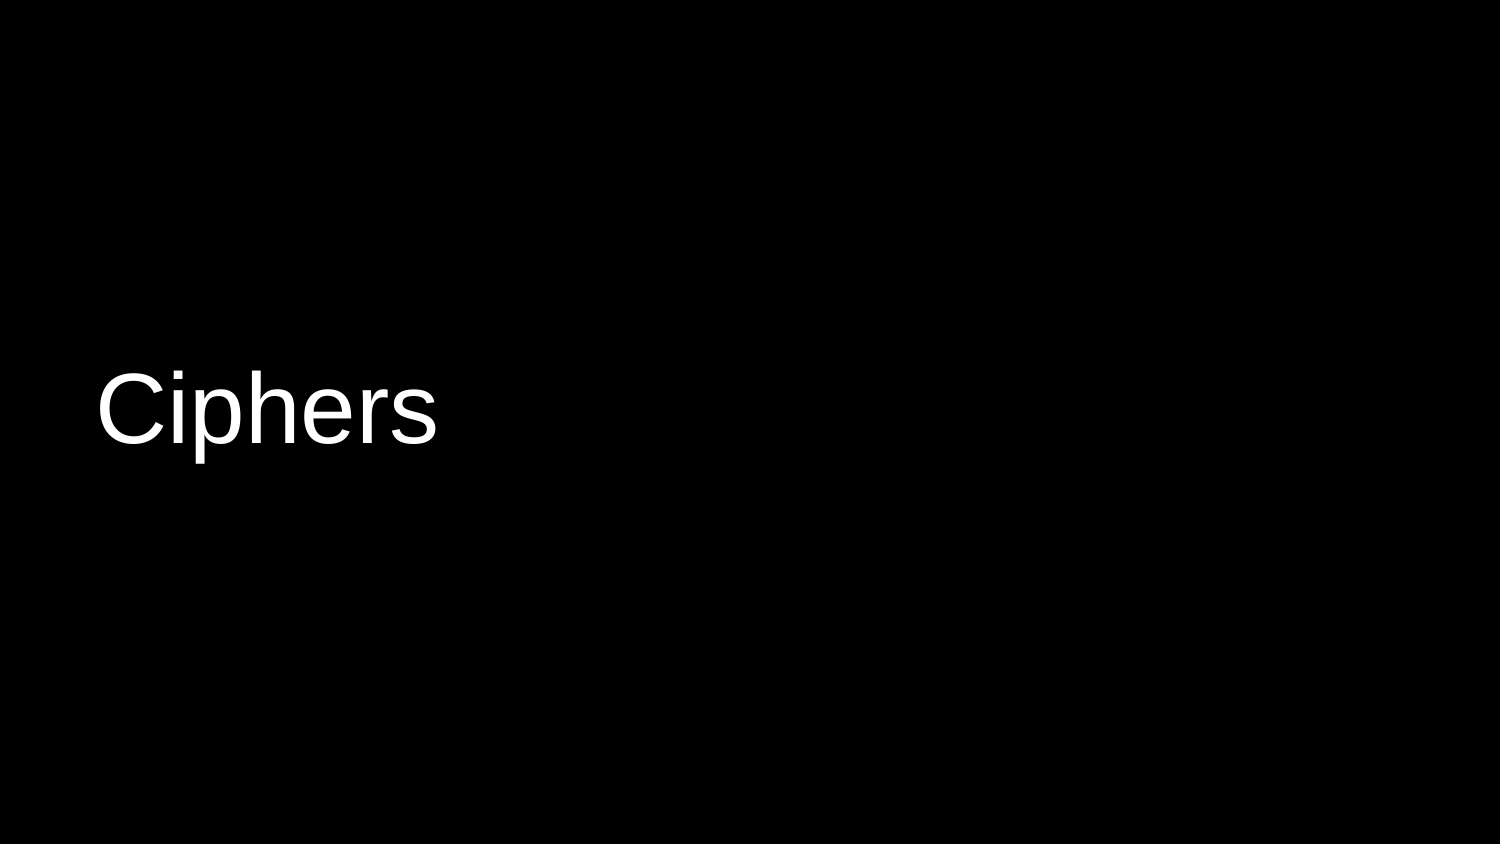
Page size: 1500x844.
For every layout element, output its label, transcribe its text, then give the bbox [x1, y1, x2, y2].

title Ciphers [80, 73, 1425, 745]
